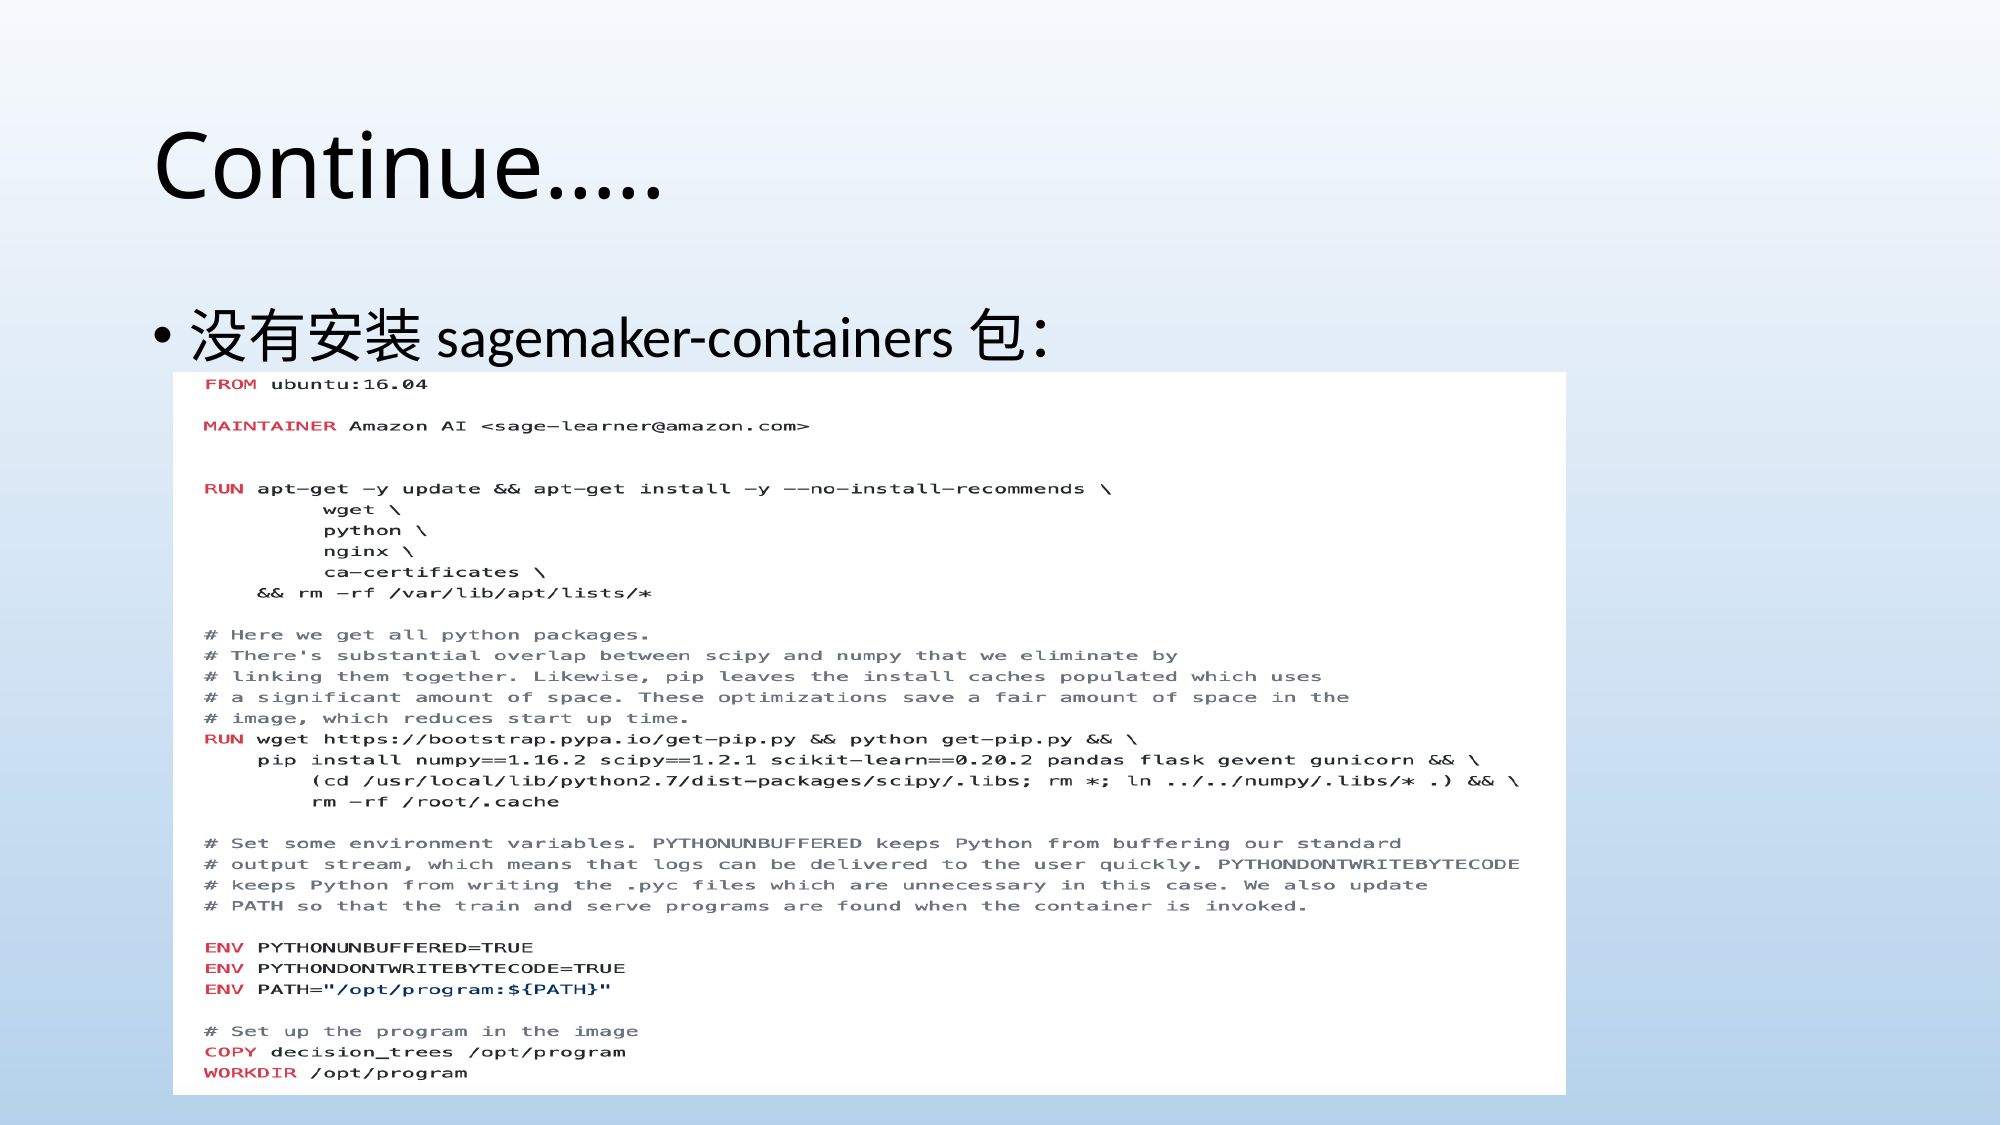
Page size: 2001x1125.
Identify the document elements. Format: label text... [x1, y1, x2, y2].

list 没有安装sagemaker-containers包： [137, 299, 1863, 1014]
title Continue….. [137, 59, 1863, 278]
picture [173, 372, 1566, 1095]
